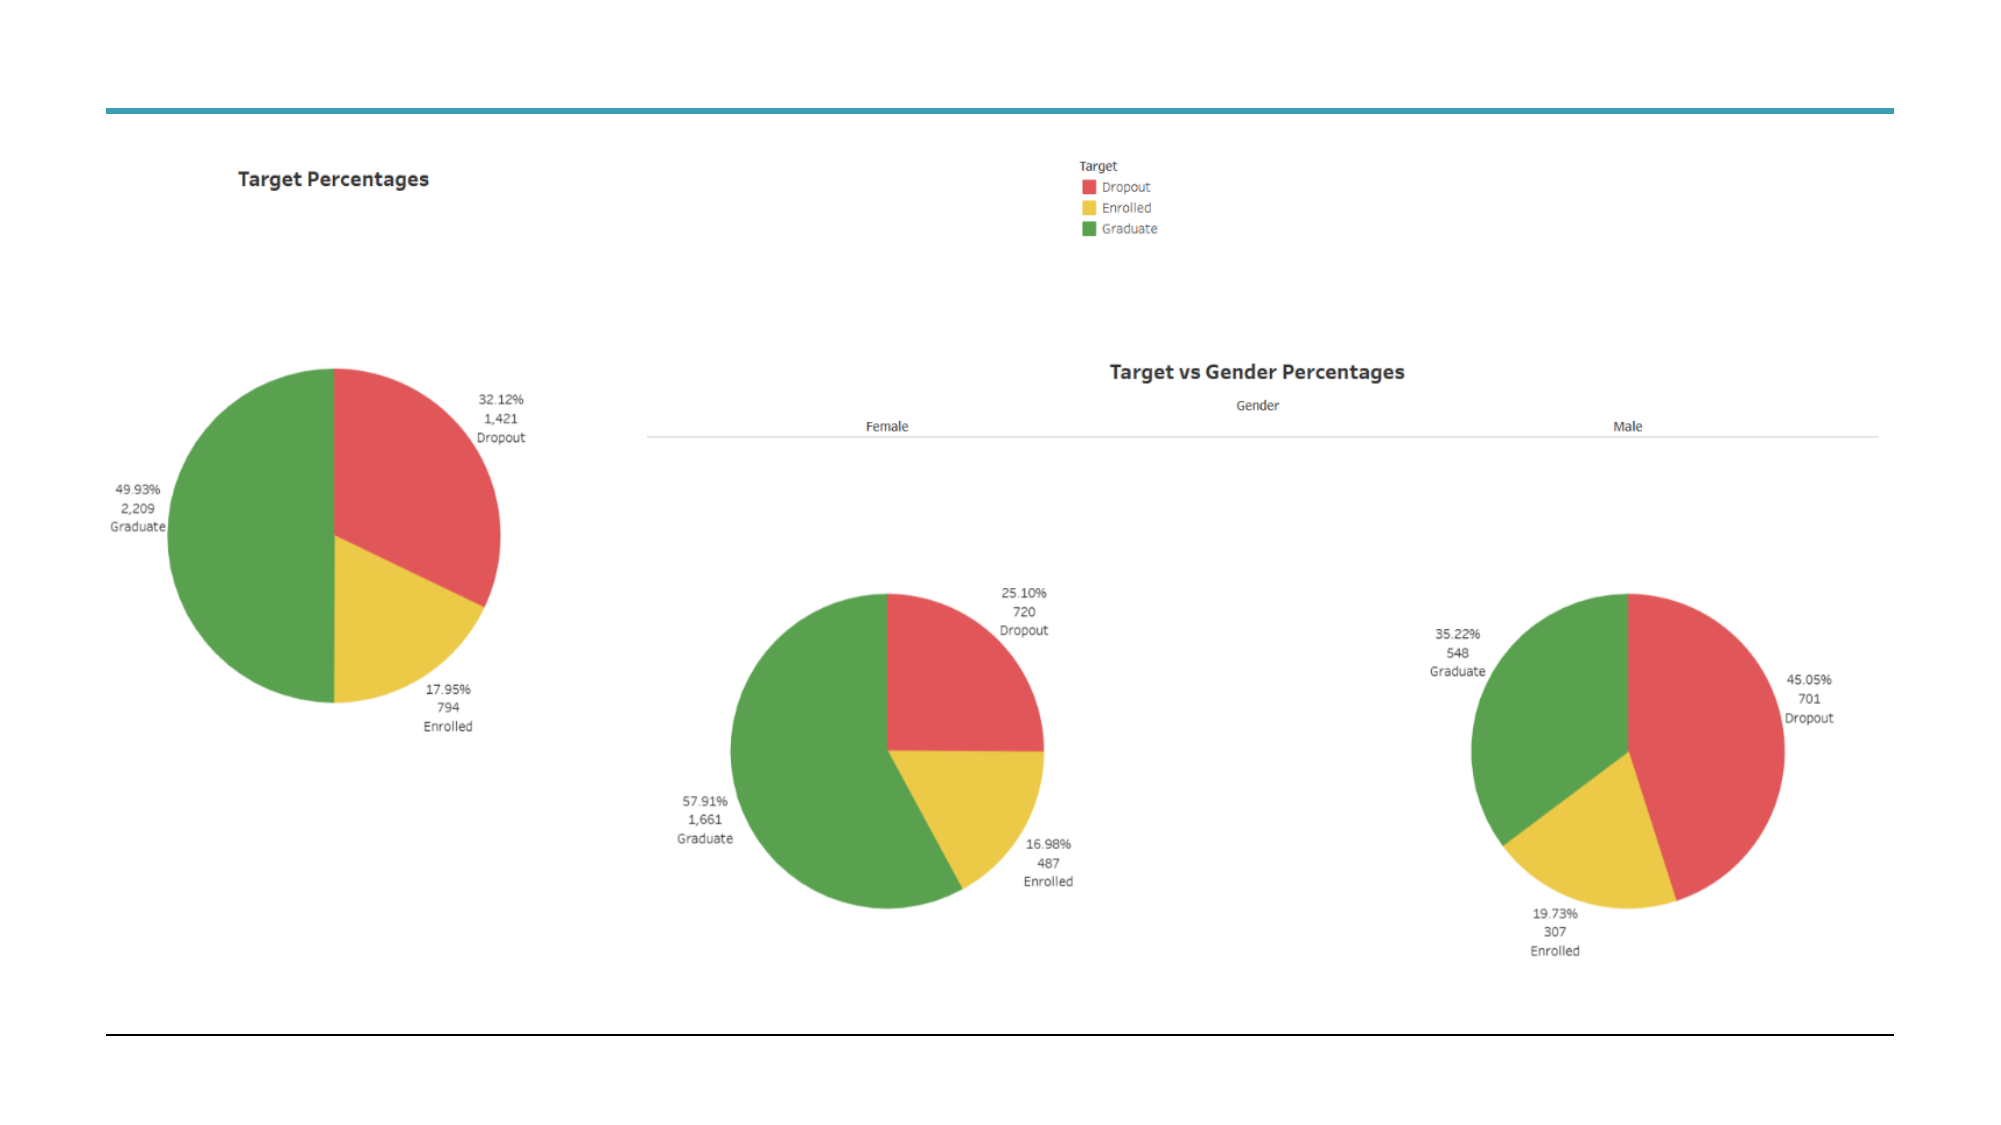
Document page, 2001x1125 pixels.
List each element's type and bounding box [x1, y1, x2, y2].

picture [0, 156, 1879, 988]
